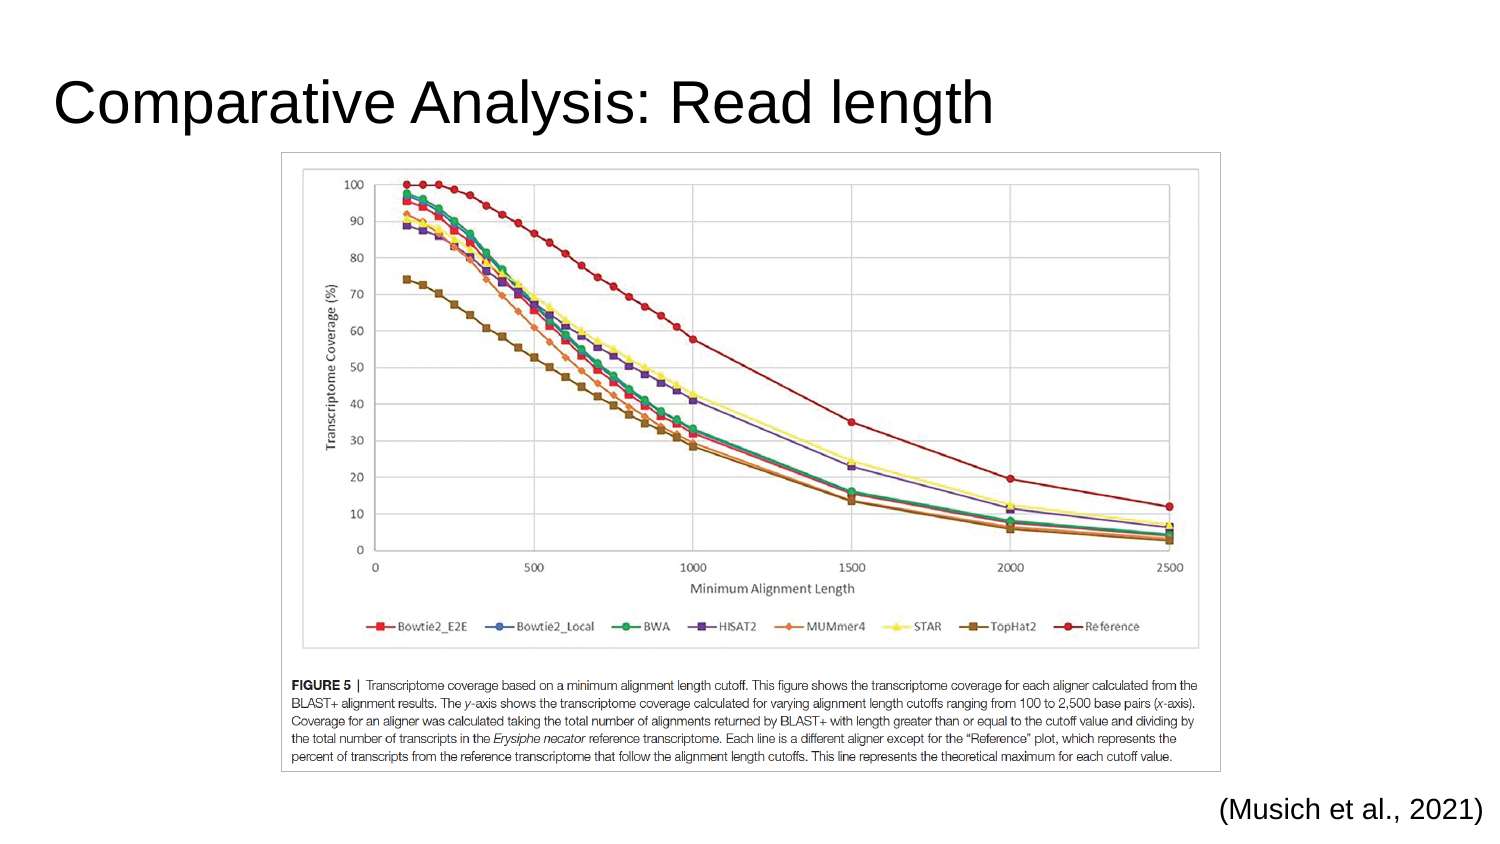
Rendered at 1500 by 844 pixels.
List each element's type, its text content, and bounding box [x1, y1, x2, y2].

text_box Comparative Analysis: Read length [38, 46, 1437, 151]
picture [268, 137, 1232, 784]
text_box (Musich et al., 2021) [1204, 783, 1500, 833]
